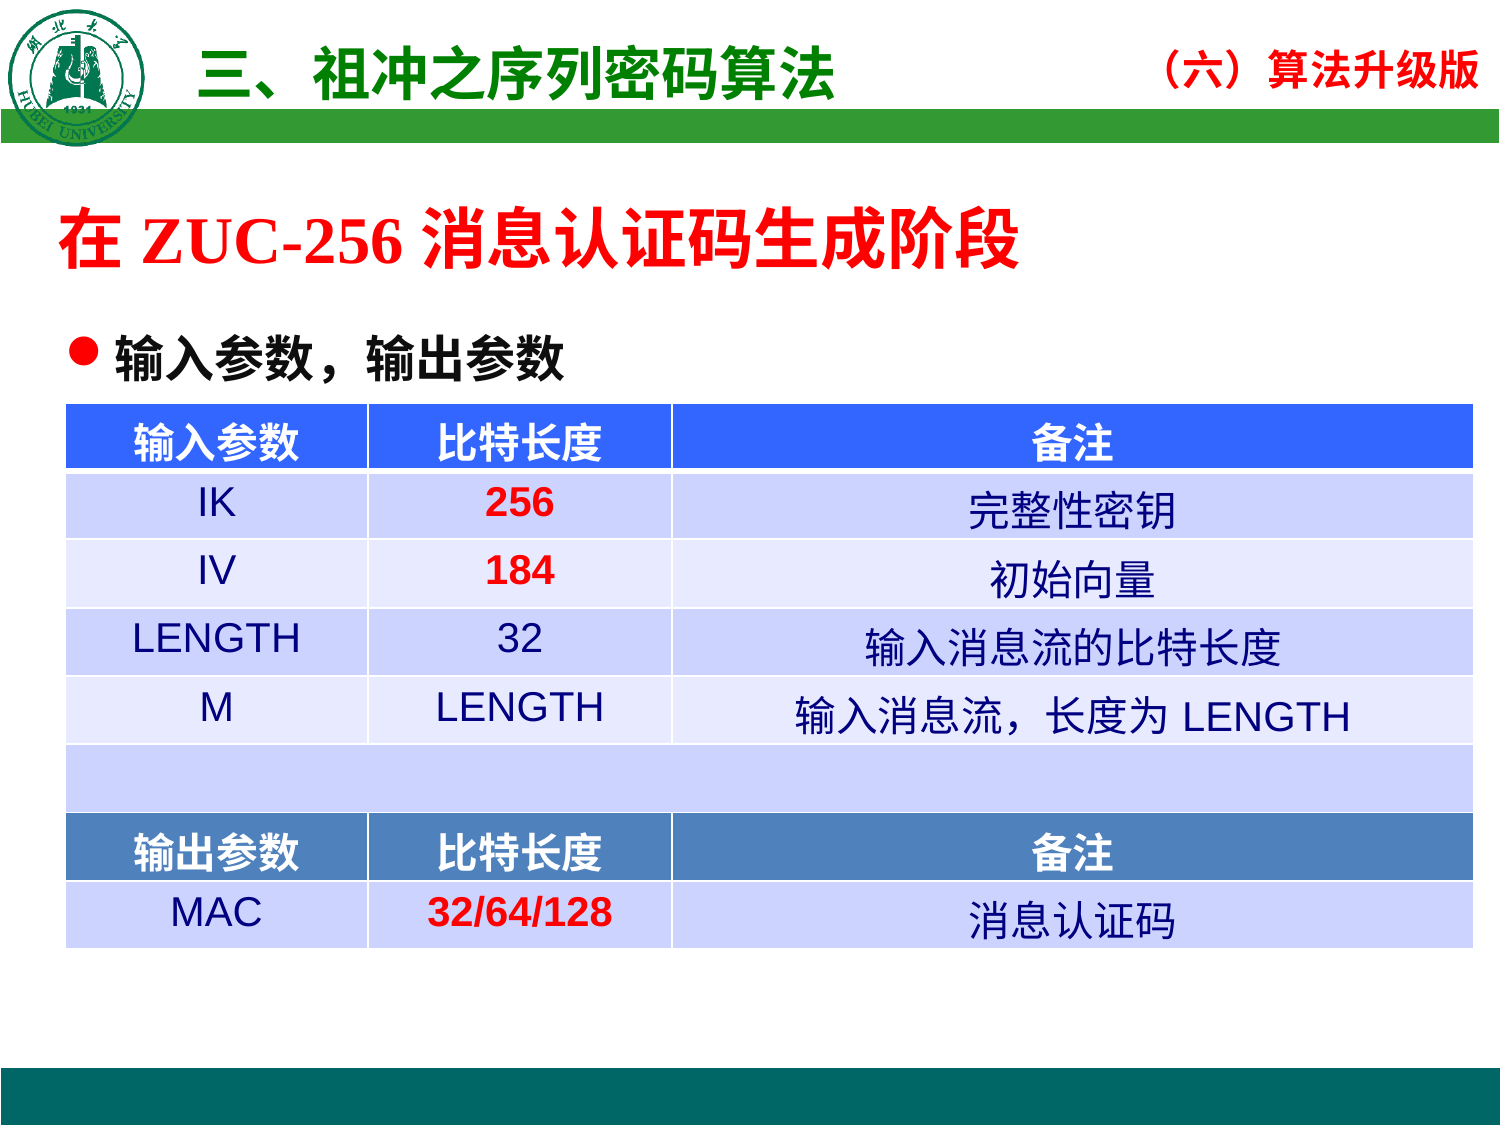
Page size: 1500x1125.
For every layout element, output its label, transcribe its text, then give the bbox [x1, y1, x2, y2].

table_cell 输入消息流，长度为LENGTH [673, 677, 1473, 743]
text_box 在ZUC-256消息认证码生成阶段 [43, 174, 1359, 285]
table_cell IK [66, 474, 367, 538]
table_cell 备注 [673, 813, 1473, 880]
table_cell 初始向量 [673, 540, 1473, 607]
text_box 输入参数，输出参数 [0, 308, 1394, 396]
picture [0, 1067, 1500, 1125]
picture [0, 0, 167, 175]
table_header 备注 [673, 404, 1473, 468]
table_cell LENGTH [369, 677, 671, 743]
table_cell [66, 745, 1473, 812]
table_cell 32 [369, 609, 671, 675]
table_header 比特长度 [369, 404, 671, 468]
table_cell 输出参数 [66, 813, 367, 880]
table_cell 32/64/128 [369, 882, 671, 948]
table_cell 184 [369, 540, 671, 607]
table_cell M [66, 677, 367, 743]
table_cell MAC [66, 882, 367, 948]
table_cell LENGTH [66, 609, 367, 675]
table_cell 256 [369, 474, 671, 538]
table_cell IV [66, 540, 367, 607]
table_header 输入参数 [66, 404, 367, 468]
table_cell 完整性密钥 [673, 474, 1473, 538]
table_cell 比特长度 [369, 813, 671, 880]
table_cell 输入消息流的比特长度 [673, 609, 1473, 675]
table_cell 消息认证码 [673, 882, 1473, 948]
